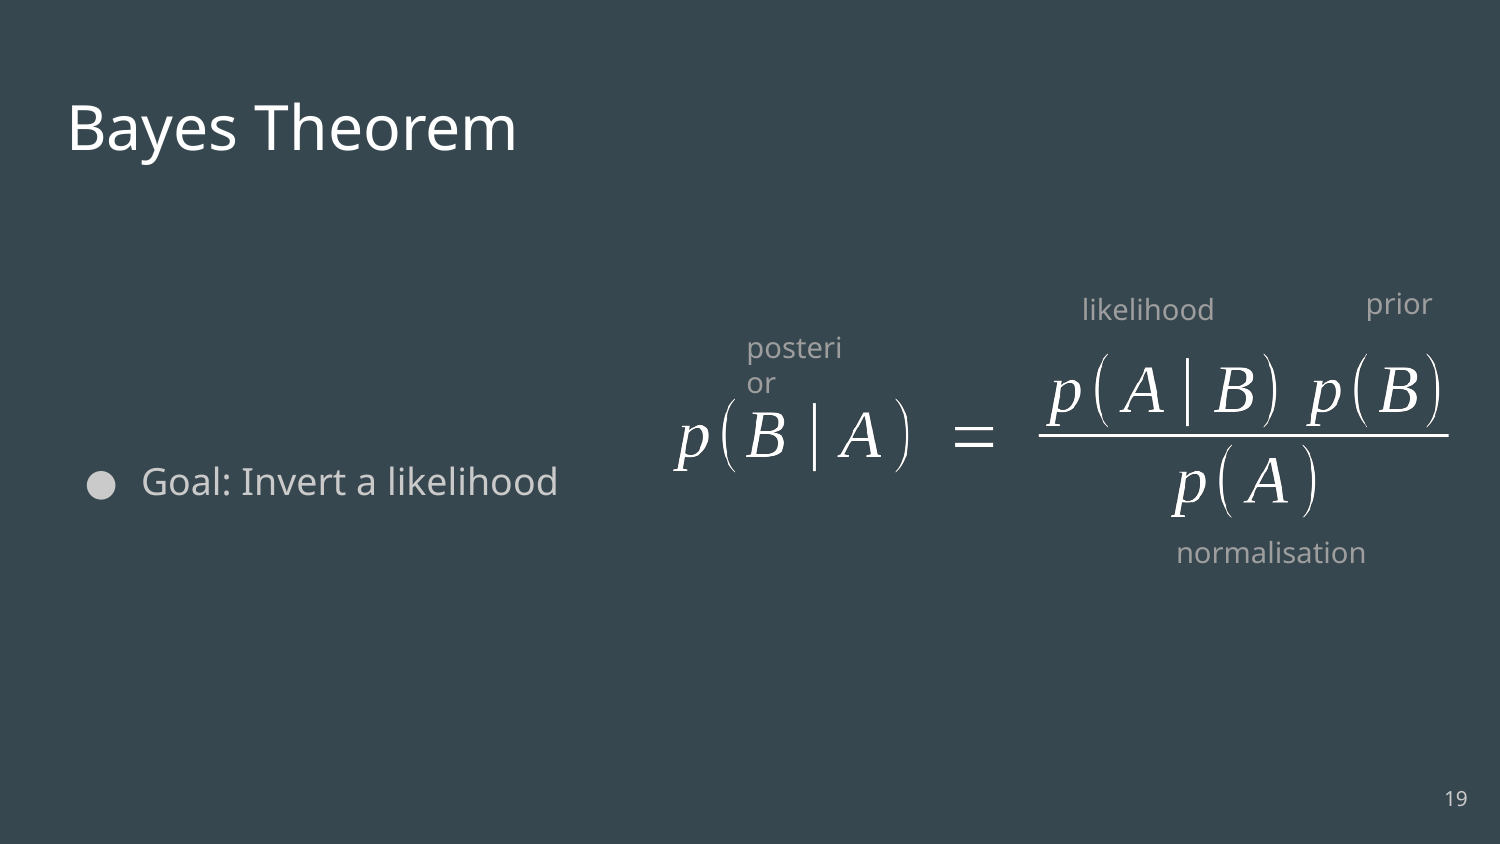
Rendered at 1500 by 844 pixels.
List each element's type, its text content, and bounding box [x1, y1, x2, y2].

picture [671, 351, 1450, 518]
text_box prior [1350, 270, 1449, 351]
text_box likelihood [1066, 275, 1237, 350]
slide_number ‹#› [1392, 767, 1483, 833]
text_box posterior [731, 314, 875, 350]
title Bayes Theorem [51, 72, 1449, 167]
text_box normalisation [1161, 526, 1414, 601]
list Goal: Invert a likelihood [51, 189, 708, 750]
